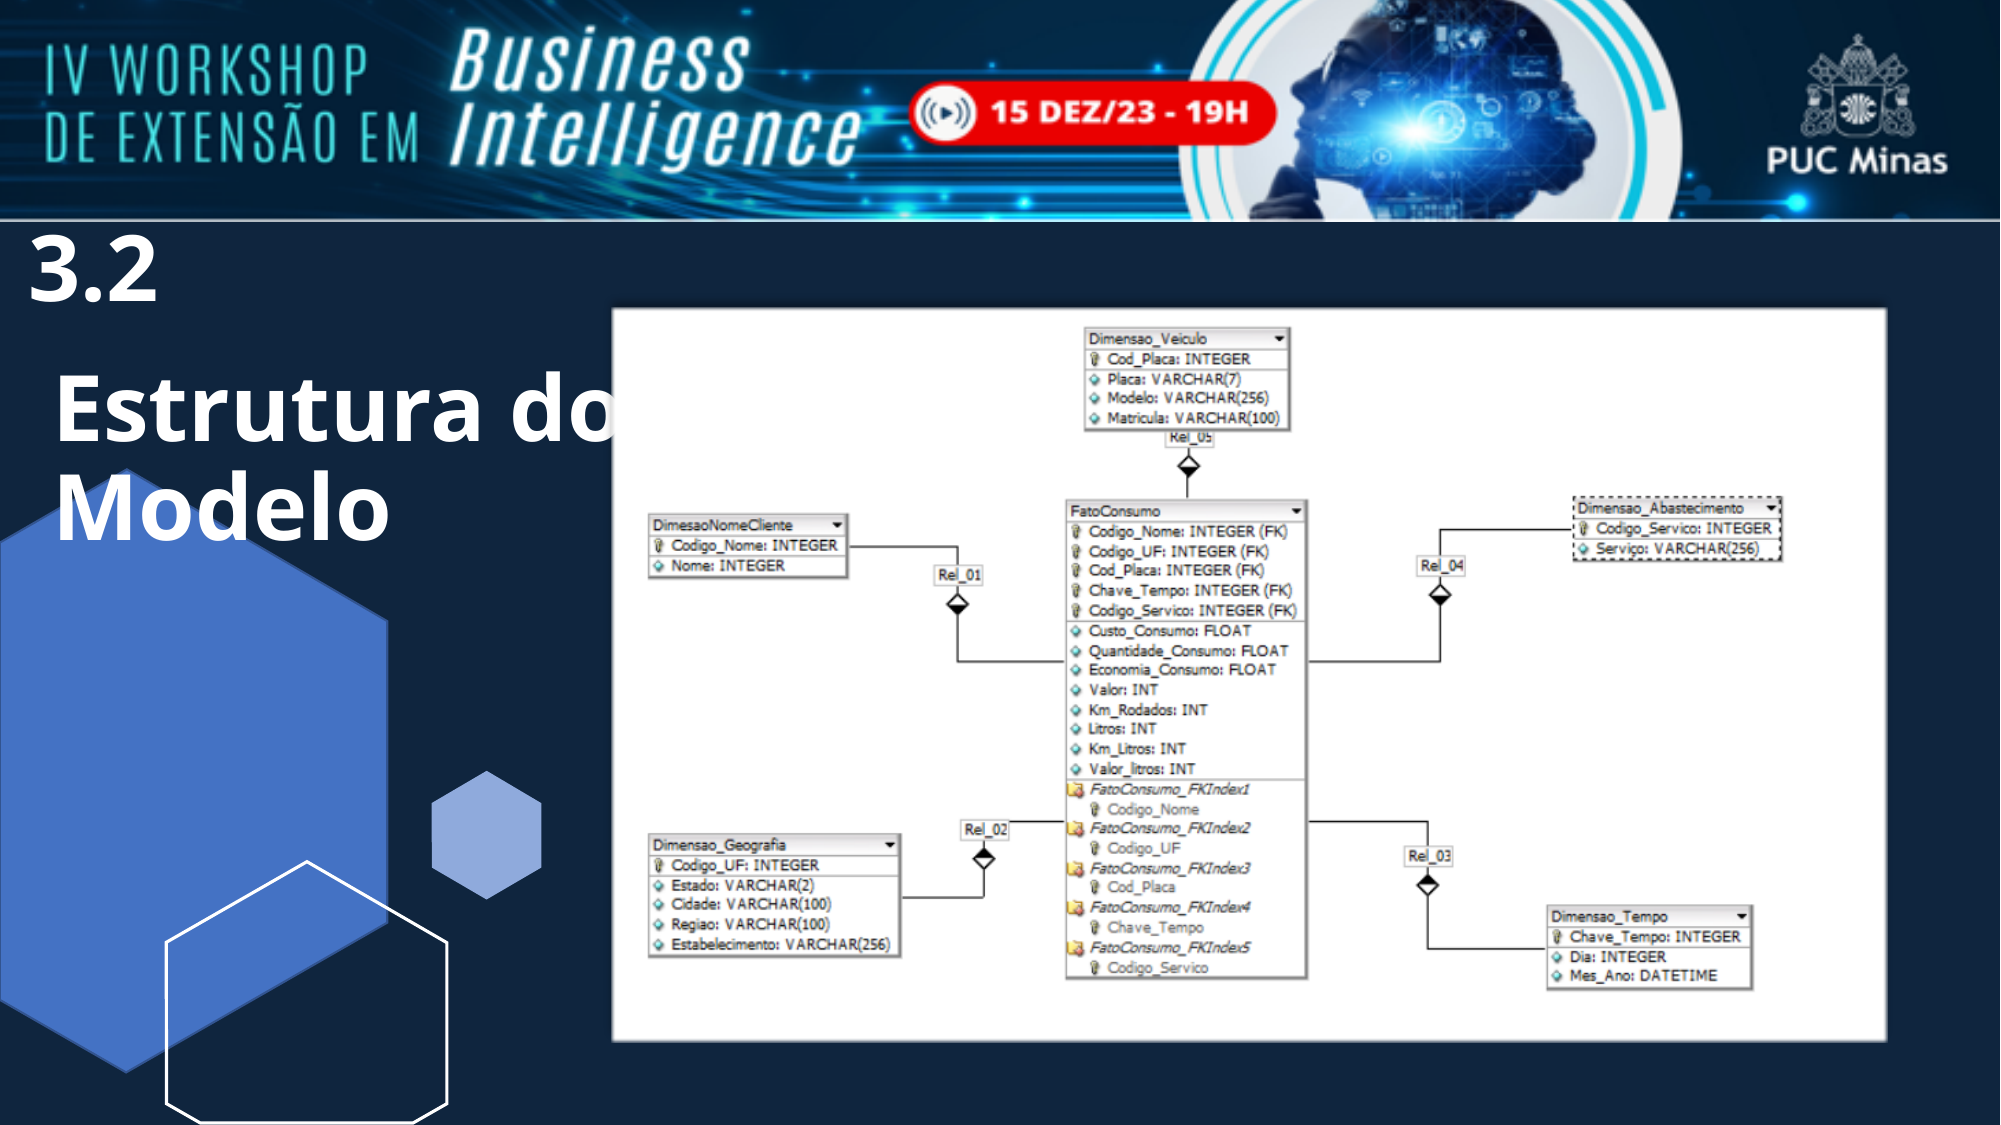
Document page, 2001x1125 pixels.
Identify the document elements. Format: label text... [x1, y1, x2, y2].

title Estrutura do Modelo [37, 381, 606, 729]
picture [611, 307, 1888, 1043]
picture [0, 0, 2000, 222]
text_box 3.2 [13, 222, 853, 381]
